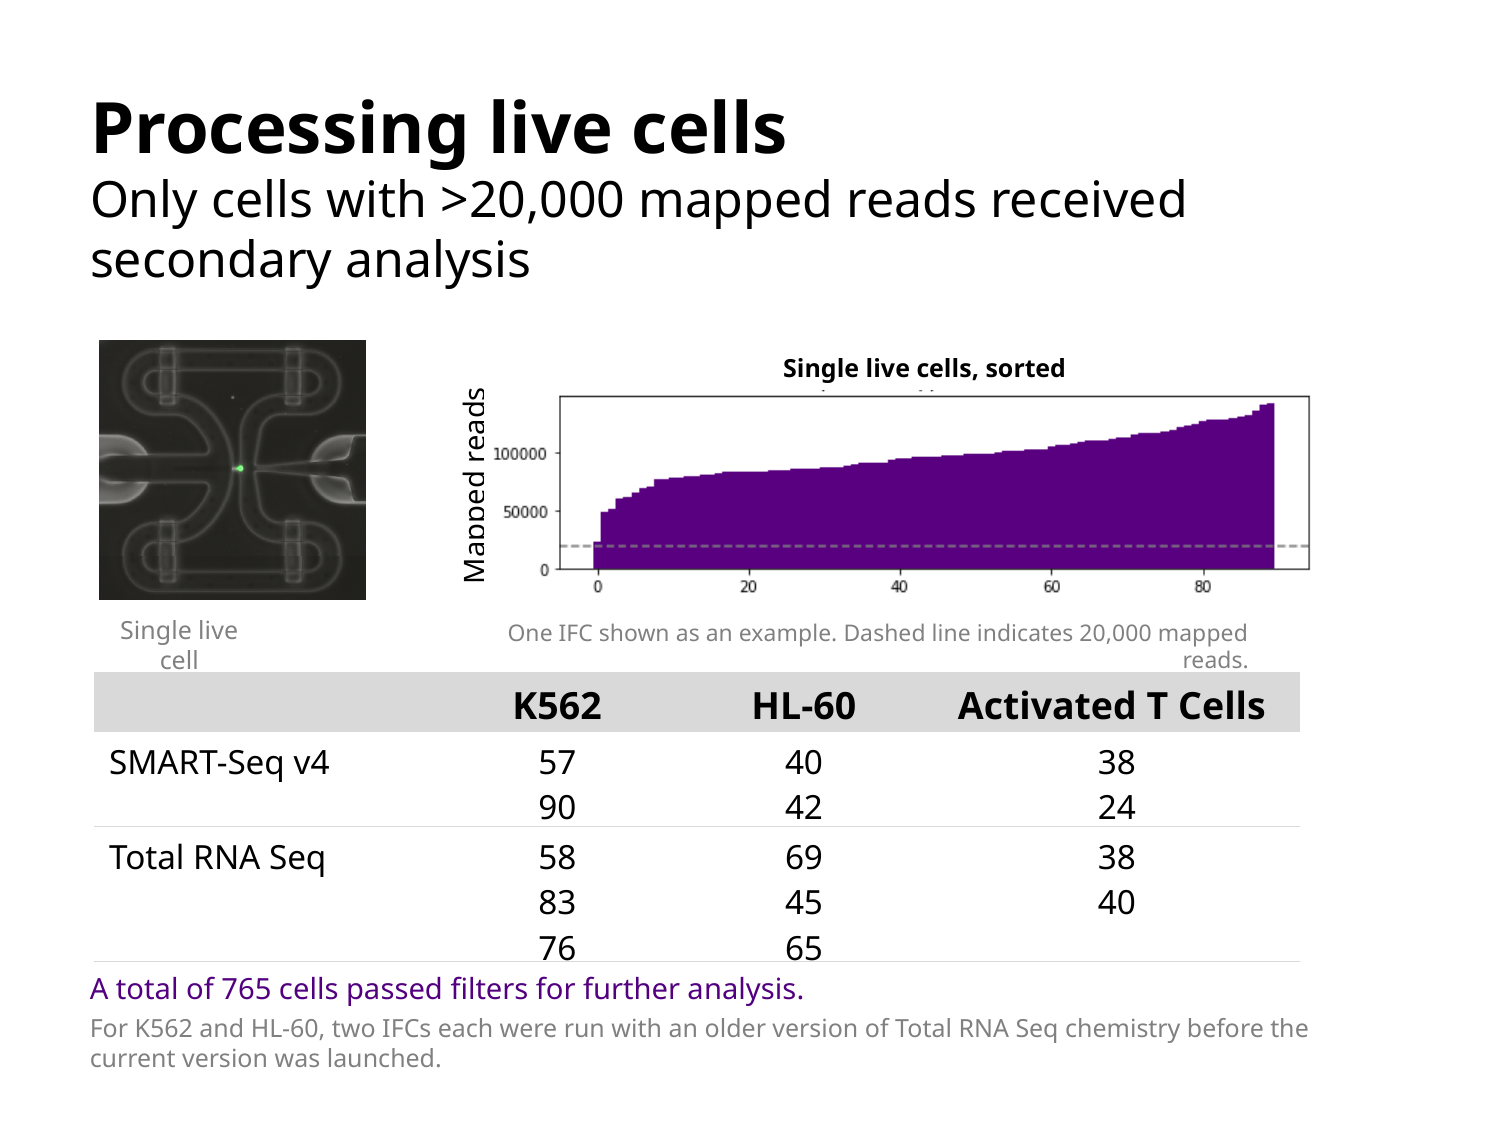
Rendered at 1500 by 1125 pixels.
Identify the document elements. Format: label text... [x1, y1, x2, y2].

table_cell SMART-Seq v4 [94, 732, 440, 826]
table_cell 40 42 [674, 732, 934, 826]
text_box Mapped reads [448, 371, 498, 600]
table_header HL-60 [674, 672, 934, 731]
text_box For K562 and HL-60, two IFCs each were run with an older version of Total RNA Seq chemistry before the current version was launched. [74, 1004, 1350, 1080]
text_box One IFC shown as an example. Dashed line indicates 20,000 mapped reads. [433, 611, 1264, 672]
table_cell 57 90 [440, 732, 674, 826]
table_cell 58 83 76 [440, 827, 674, 961]
text_box Single live cells, sorted [758, 345, 1091, 390]
table_cell 38 40 [934, 827, 1300, 961]
title Processing live cells Only cells with >20,000 mapped reads received secondary analysis [75, 75, 1425, 225]
table_header Activated T Cells [934, 672, 1300, 731]
picture [484, 390, 1320, 600]
table_header [94, 672, 440, 731]
picture [99, 339, 367, 600]
text_box Single live cell [84, 606, 274, 682]
table_cell Total RNA Seq [94, 827, 440, 961]
table_header K562 [440, 672, 674, 731]
table_cell 38 24 [934, 732, 1300, 826]
table_cell 69 45 65 [674, 827, 934, 961]
text_box A total of 765 cells passed filters for further analysis. [74, 962, 1024, 1004]
